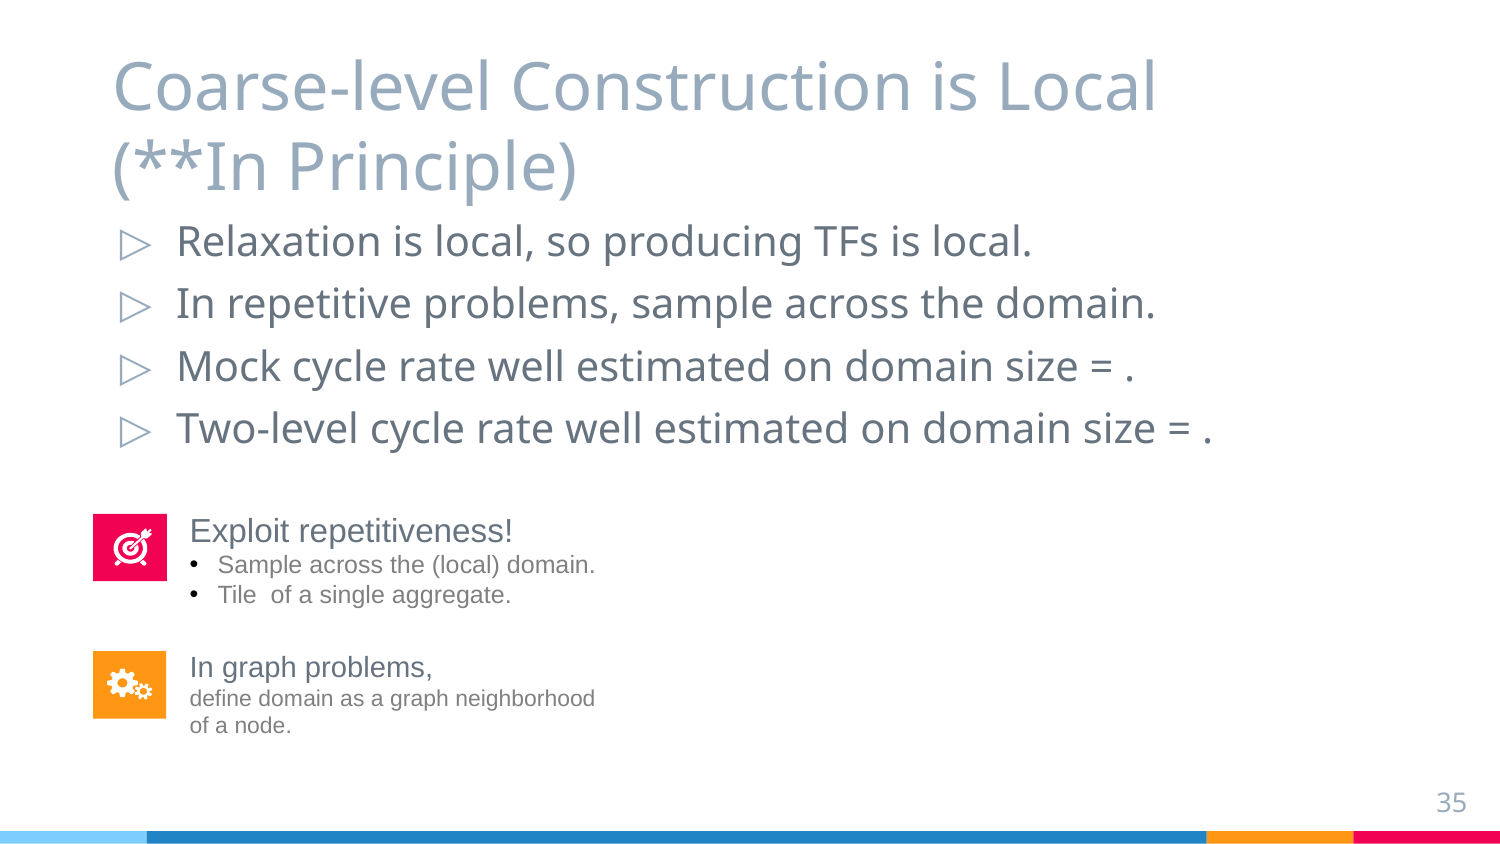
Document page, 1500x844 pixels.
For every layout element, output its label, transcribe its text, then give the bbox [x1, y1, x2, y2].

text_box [92, 650, 167, 719]
slide_number 35 [1392, 770, 1483, 822]
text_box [92, 513, 168, 582]
title Coarse-level Construction is Local (**In Principle) [97, 46, 1455, 219]
text_box In graph problems, define domain as a graph neighborhood of a node. [174, 640, 628, 746]
